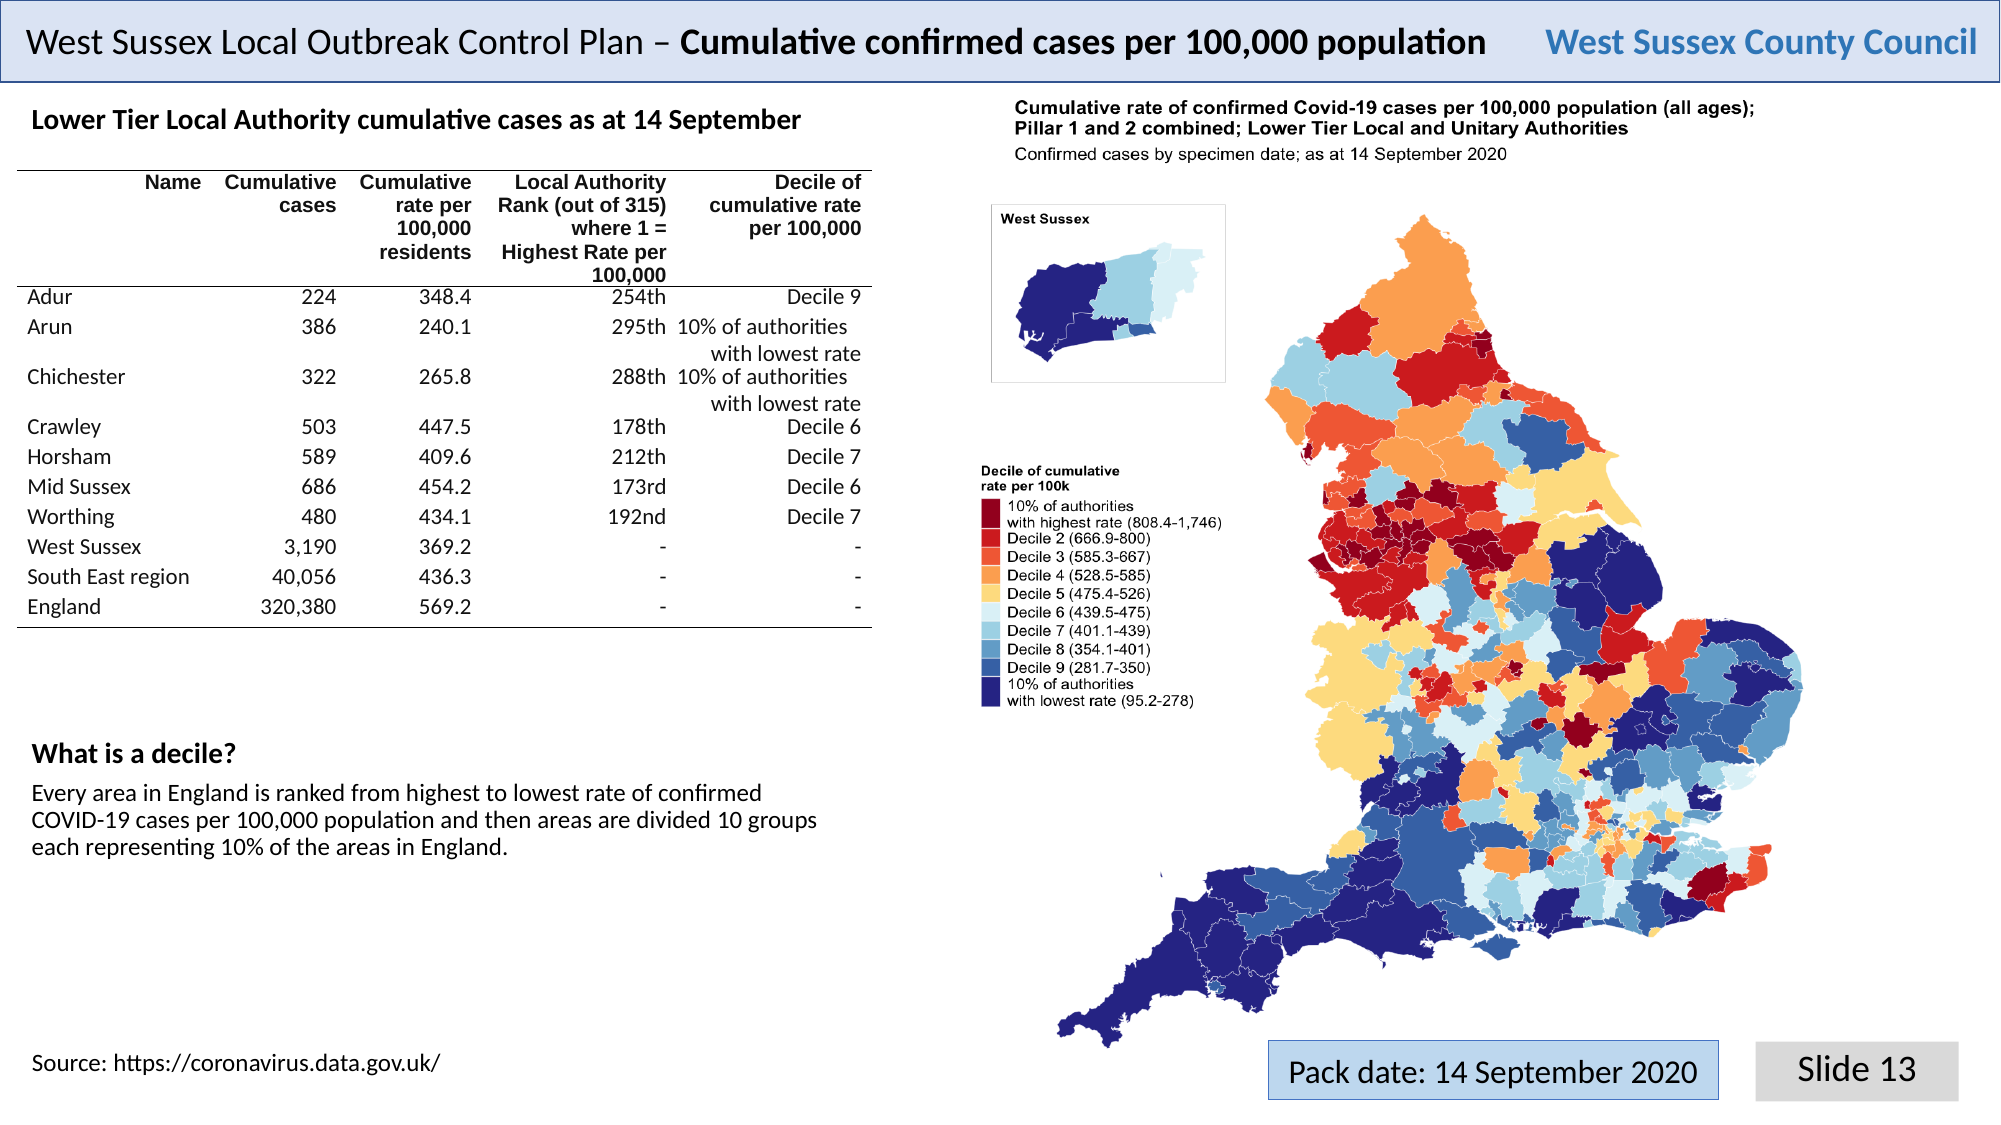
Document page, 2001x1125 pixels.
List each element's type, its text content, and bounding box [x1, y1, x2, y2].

table_cell - [482, 597, 677, 627]
table_cell Worthing [17, 507, 212, 537]
list What is a decile? [16, 731, 562, 772]
table_header Decile of cumulative rate per 100,000 [677, 171, 872, 286]
table_cell 569.2 [347, 597, 482, 627]
table_cell - [677, 537, 872, 567]
table_cell 447.5 [347, 417, 482, 447]
table_cell 212th [482, 447, 677, 477]
table_cell Decile 7 [677, 507, 872, 537]
table_cell Decile 9 [677, 287, 872, 317]
table_cell 192nd [482, 507, 677, 537]
table_cell 265.8 [347, 367, 482, 417]
table_cell 178th [482, 417, 677, 447]
table_cell - [677, 567, 872, 597]
table_cell - [482, 567, 677, 597]
table_cell - [677, 597, 872, 627]
table_cell 295th [482, 317, 677, 367]
table_header Cumulative cases [212, 171, 347, 286]
table_cell Crawley [17, 417, 212, 447]
table_cell 348.4 [347, 287, 482, 317]
list Lower Tier Local Authority cumulative cases as at 14 September [16, 97, 895, 173]
table_cell 409.6 [347, 447, 482, 477]
list Every area in England is ranked from highest to lowest rate of confirmed COVID-19 cases per 100,000 population and then areas are divided 10 groups each representing 10% of the areas in England. [16, 772, 853, 900]
table_header Name [17, 171, 212, 286]
table_header Cumulative rate per 100,000 residents [347, 171, 482, 286]
table_cell Arun [17, 317, 212, 367]
table_cell 436.3 [347, 567, 482, 597]
table_cell 686 [212, 477, 347, 507]
table_cell Decile 6 [677, 417, 872, 447]
table_cell 3,190 [212, 537, 347, 567]
table_cell 173rd [482, 477, 677, 507]
table_cell 434.1 [347, 507, 482, 537]
table_cell 10% of authorities with lowest rate [677, 367, 872, 417]
table_cell Adur [17, 287, 212, 317]
table_cell 224 [212, 287, 347, 317]
table_cell West Sussex [17, 537, 212, 567]
table_cell 589 [212, 447, 347, 477]
table_cell 480 [212, 507, 347, 537]
table_cell Mid Sussex [17, 477, 212, 507]
table_cell Horsham [17, 447, 212, 477]
table_cell South East region [17, 567, 212, 597]
table_cell England [17, 597, 212, 627]
picture [895, 91, 1959, 1104]
table_cell Decile 6 [677, 477, 872, 507]
table_cell Chichester [17, 367, 212, 417]
table_cell 288th [482, 367, 677, 417]
table_cell 254th [482, 287, 677, 317]
table_cell 454.2 [347, 477, 482, 507]
list Source: https://coronavirus.data.gov.uk/ [17, 1042, 660, 1103]
table_cell 240.1 [347, 317, 482, 367]
table_cell 40,056 [212, 567, 347, 597]
table_cell 322 [212, 367, 347, 417]
table_cell 503 [212, 417, 347, 447]
table_cell - [482, 537, 677, 567]
table_cell 320,380 [212, 597, 347, 627]
table_cell 386 [212, 317, 347, 367]
table_cell Decile 7 [677, 447, 872, 477]
table_header Local Authority Rank (out of 315) where 1 = Highest Rate per 100,000 [482, 171, 677, 286]
table_cell 369.2 [347, 537, 482, 567]
table_cell 10% of authorities with lowest rate [677, 317, 872, 367]
